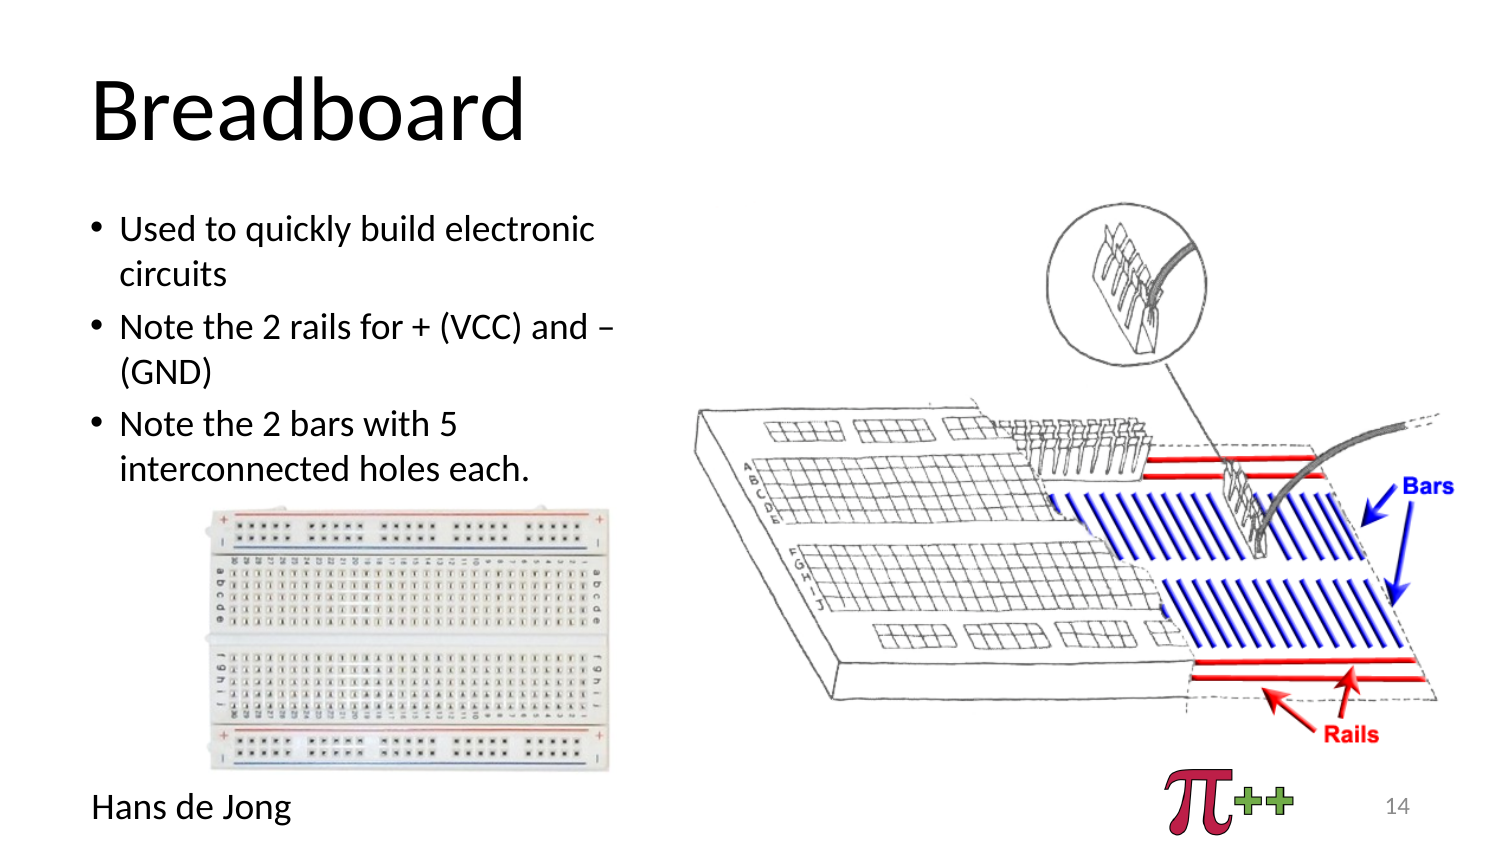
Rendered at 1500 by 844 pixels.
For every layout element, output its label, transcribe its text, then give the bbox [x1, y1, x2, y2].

picture [690, 183, 1483, 765]
title Breadboard [75, 33, 1425, 175]
picture [194, 492, 617, 777]
picture [1163, 768, 1294, 836]
list Used to quickly build electronic circuits Note the 2 rails for + (VCC) and – (GND) Note the 2 bars with 5 interconnected holes each. [75, 196, 685, 647]
slide_number 14 [1340, 782, 1425, 827]
